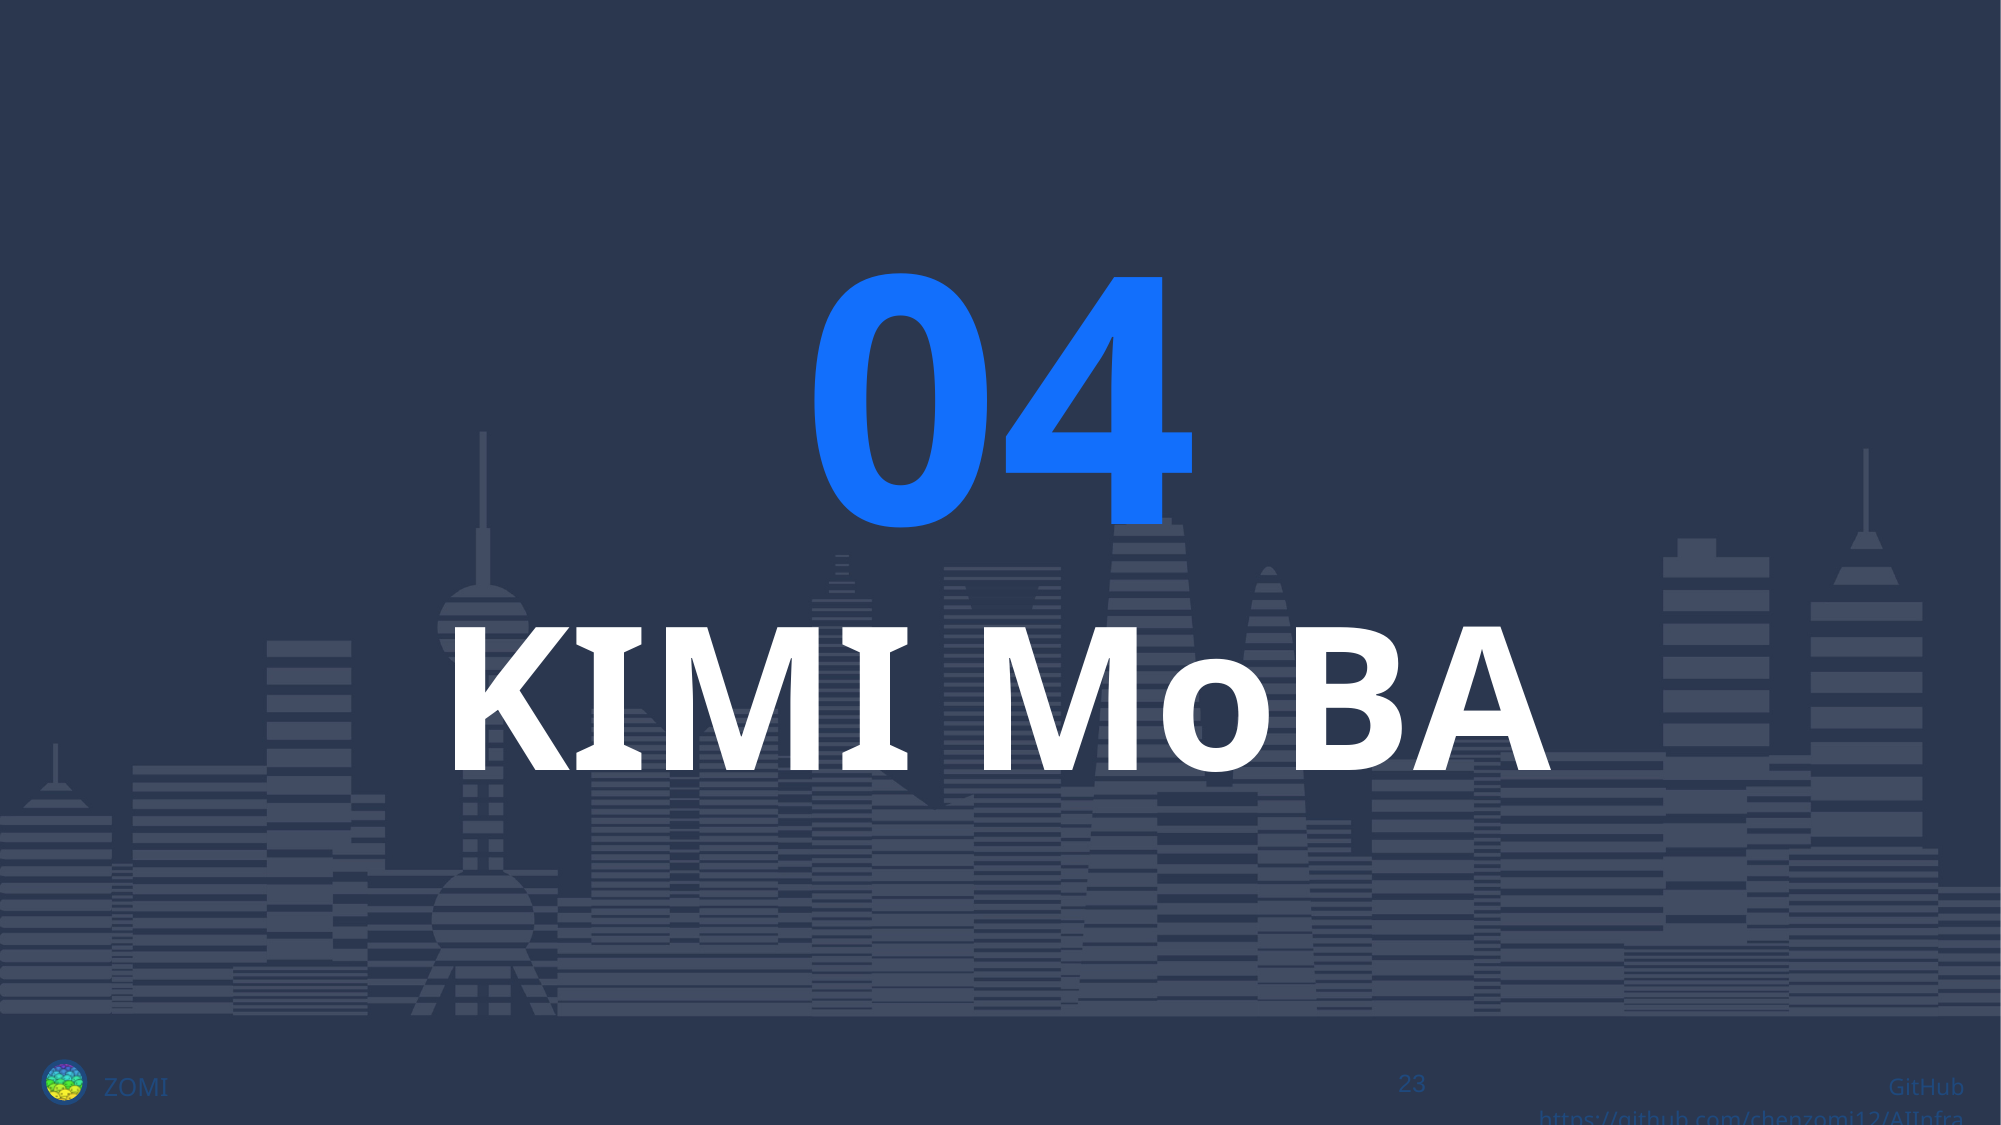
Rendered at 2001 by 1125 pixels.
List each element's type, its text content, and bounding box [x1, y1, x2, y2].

picture [1765, 1117, 1771, 1125]
picture [1724, 1117, 1730, 1125]
picture [1923, 1117, 1929, 1125]
picture [1816, 1117, 1824, 1125]
picture [0, 0, 2001, 1125]
text_box 04 [787, 171, 1213, 394]
picture [1709, 1117, 1717, 1125]
list KIMI MoBA [79, 394, 1910, 986]
picture [1831, 1117, 1837, 1125]
picture [1620, 1117, 1627, 1125]
picture [1650, 1117, 1656, 1125]
picture [1678, 1117, 1685, 1125]
picture [1542, 1117, 1548, 1125]
picture [1573, 1117, 1580, 1125]
picture [1792, 1117, 1798, 1125]
